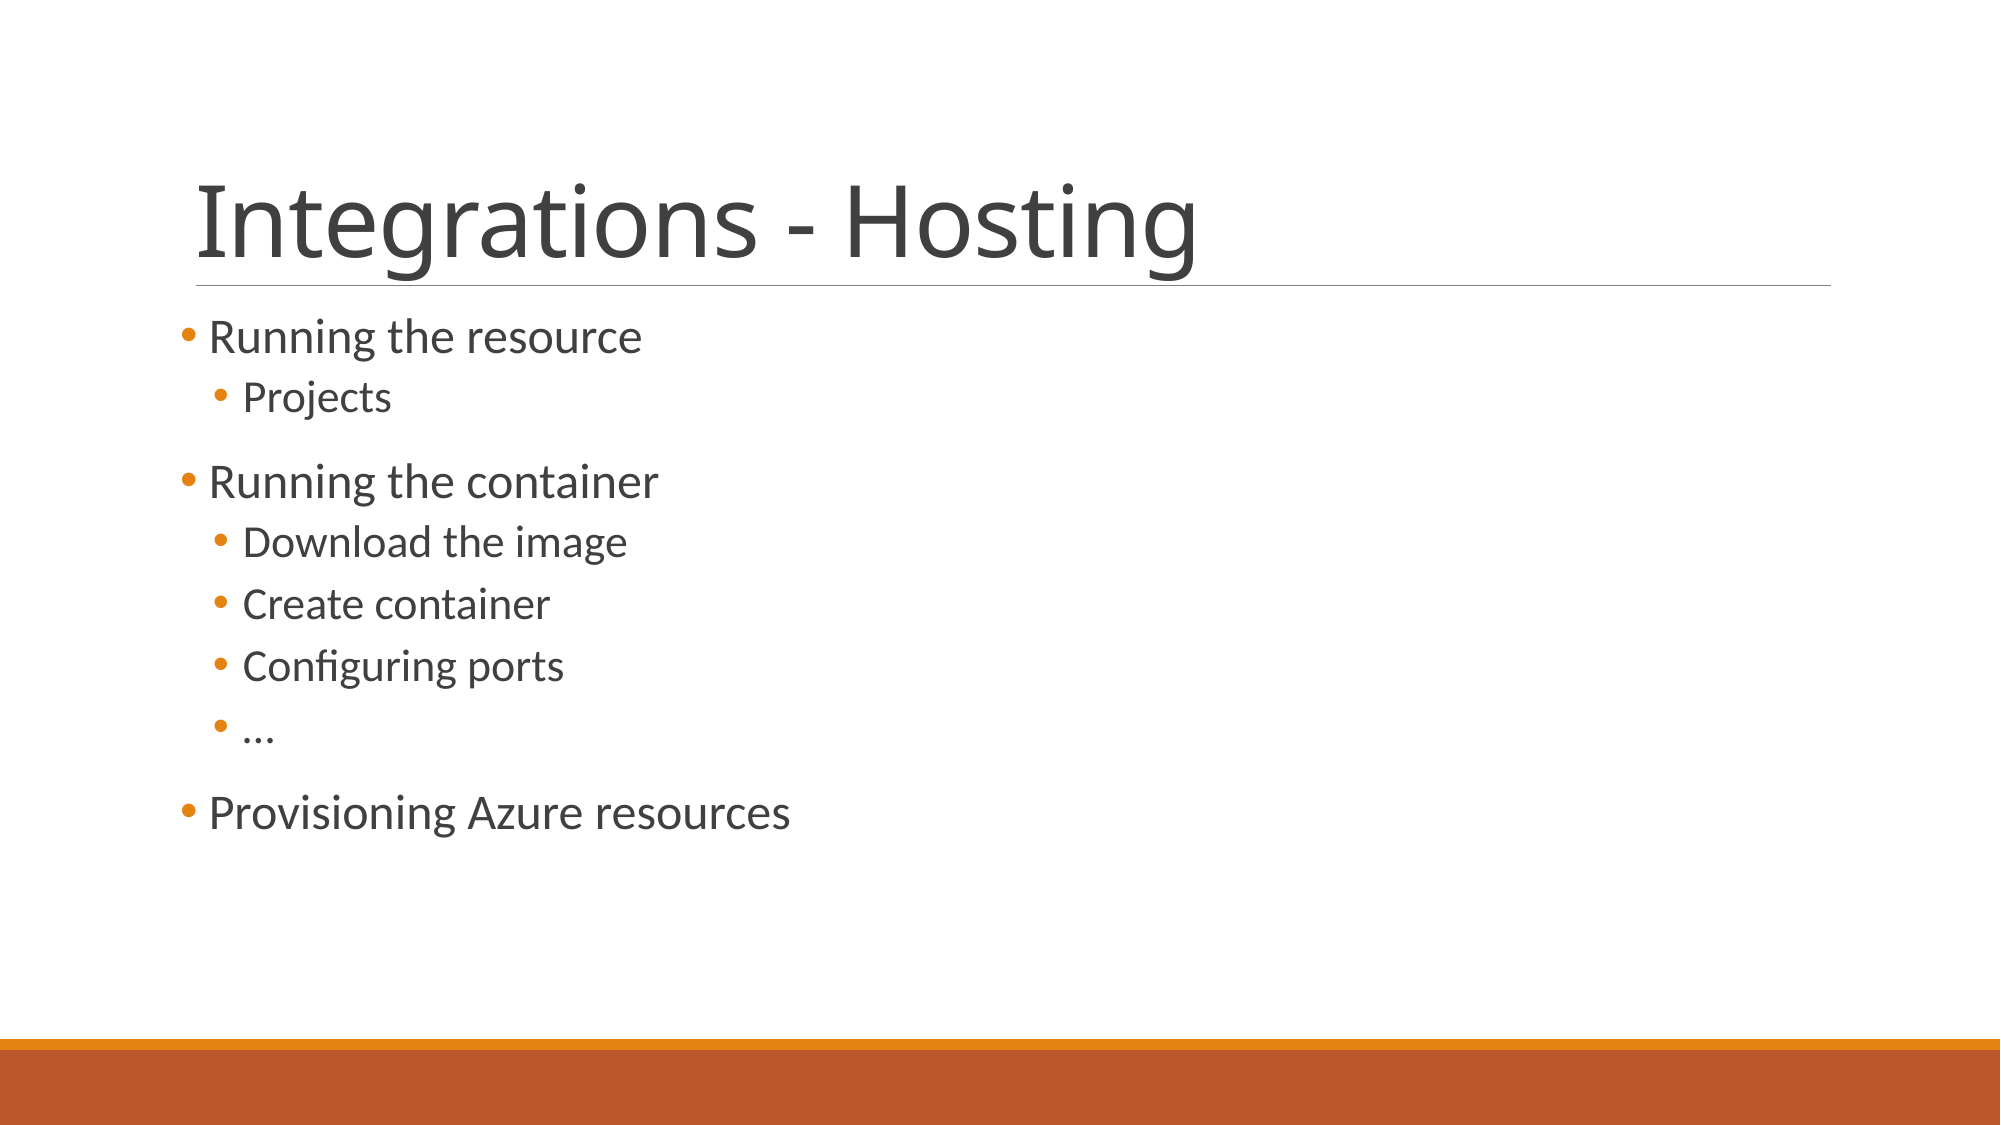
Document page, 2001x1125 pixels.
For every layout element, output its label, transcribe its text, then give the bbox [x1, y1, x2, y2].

title Integrations - Hosting [180, 47, 1830, 285]
list Running the resource Projects Running the container Download the image Create container Configuring ports … Provisioning Azure resources [180, 302, 1830, 963]
